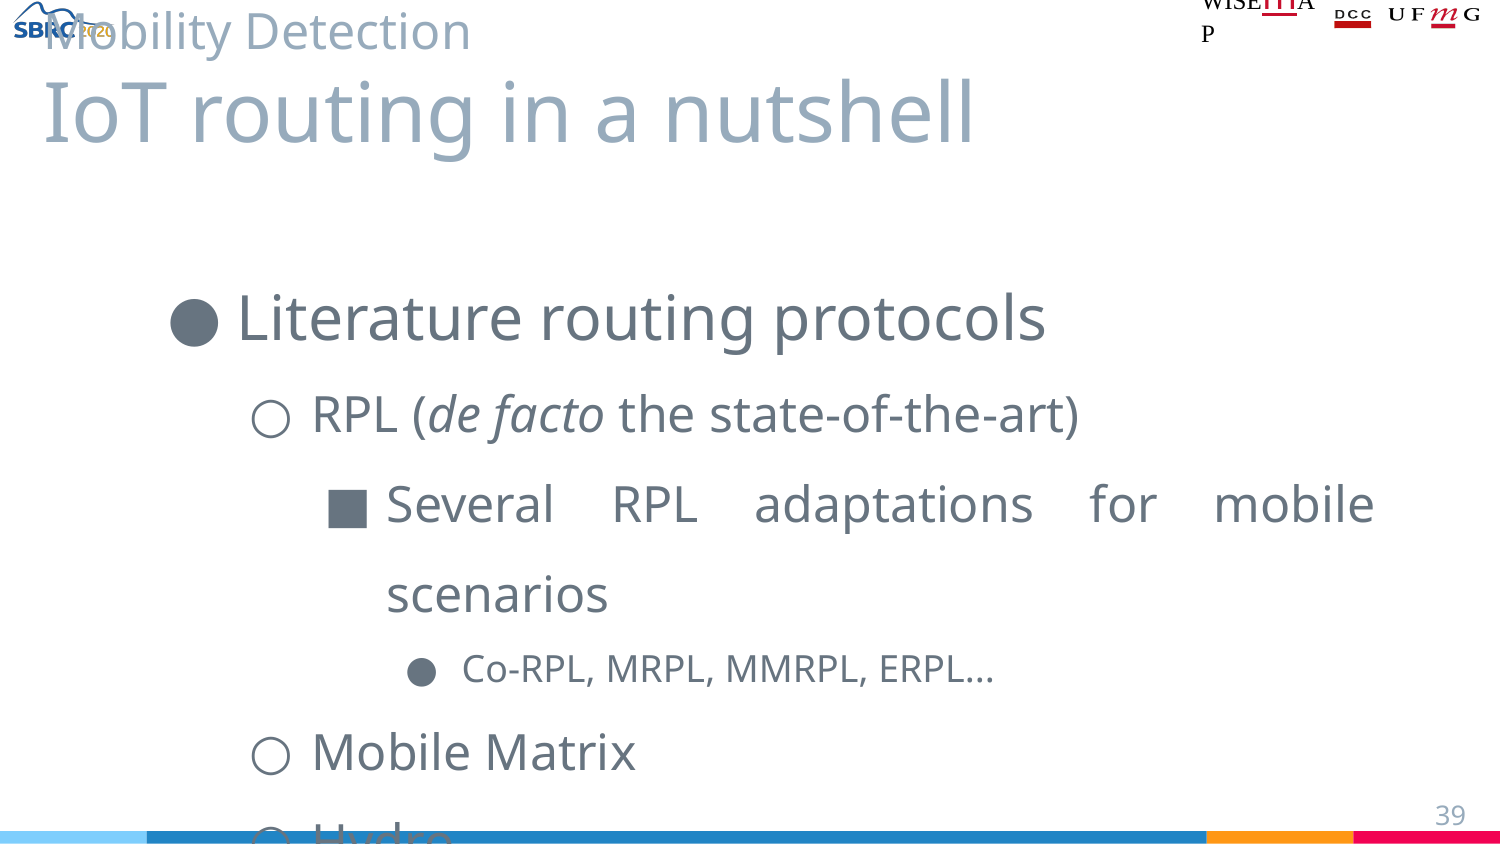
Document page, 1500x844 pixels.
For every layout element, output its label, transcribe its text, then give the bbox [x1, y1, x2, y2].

picture [11, 0, 116, 40]
slide_number ‹#› [1391, 783, 1482, 835]
picture [1387, 8, 1480, 31]
title Mobility Detection IoT routing in a nutshell [28, 33, 1482, 175]
picture [1251, 8, 1372, 33]
list Literature routing protocols RPL (de facto the state-of-the-art) Several RPL adaptations for mobile scenarios Co-RPL, MRPL, MMRPL, ERPL... Mobile Matrix Hydro XCTP ... [146, 225, 1392, 809]
